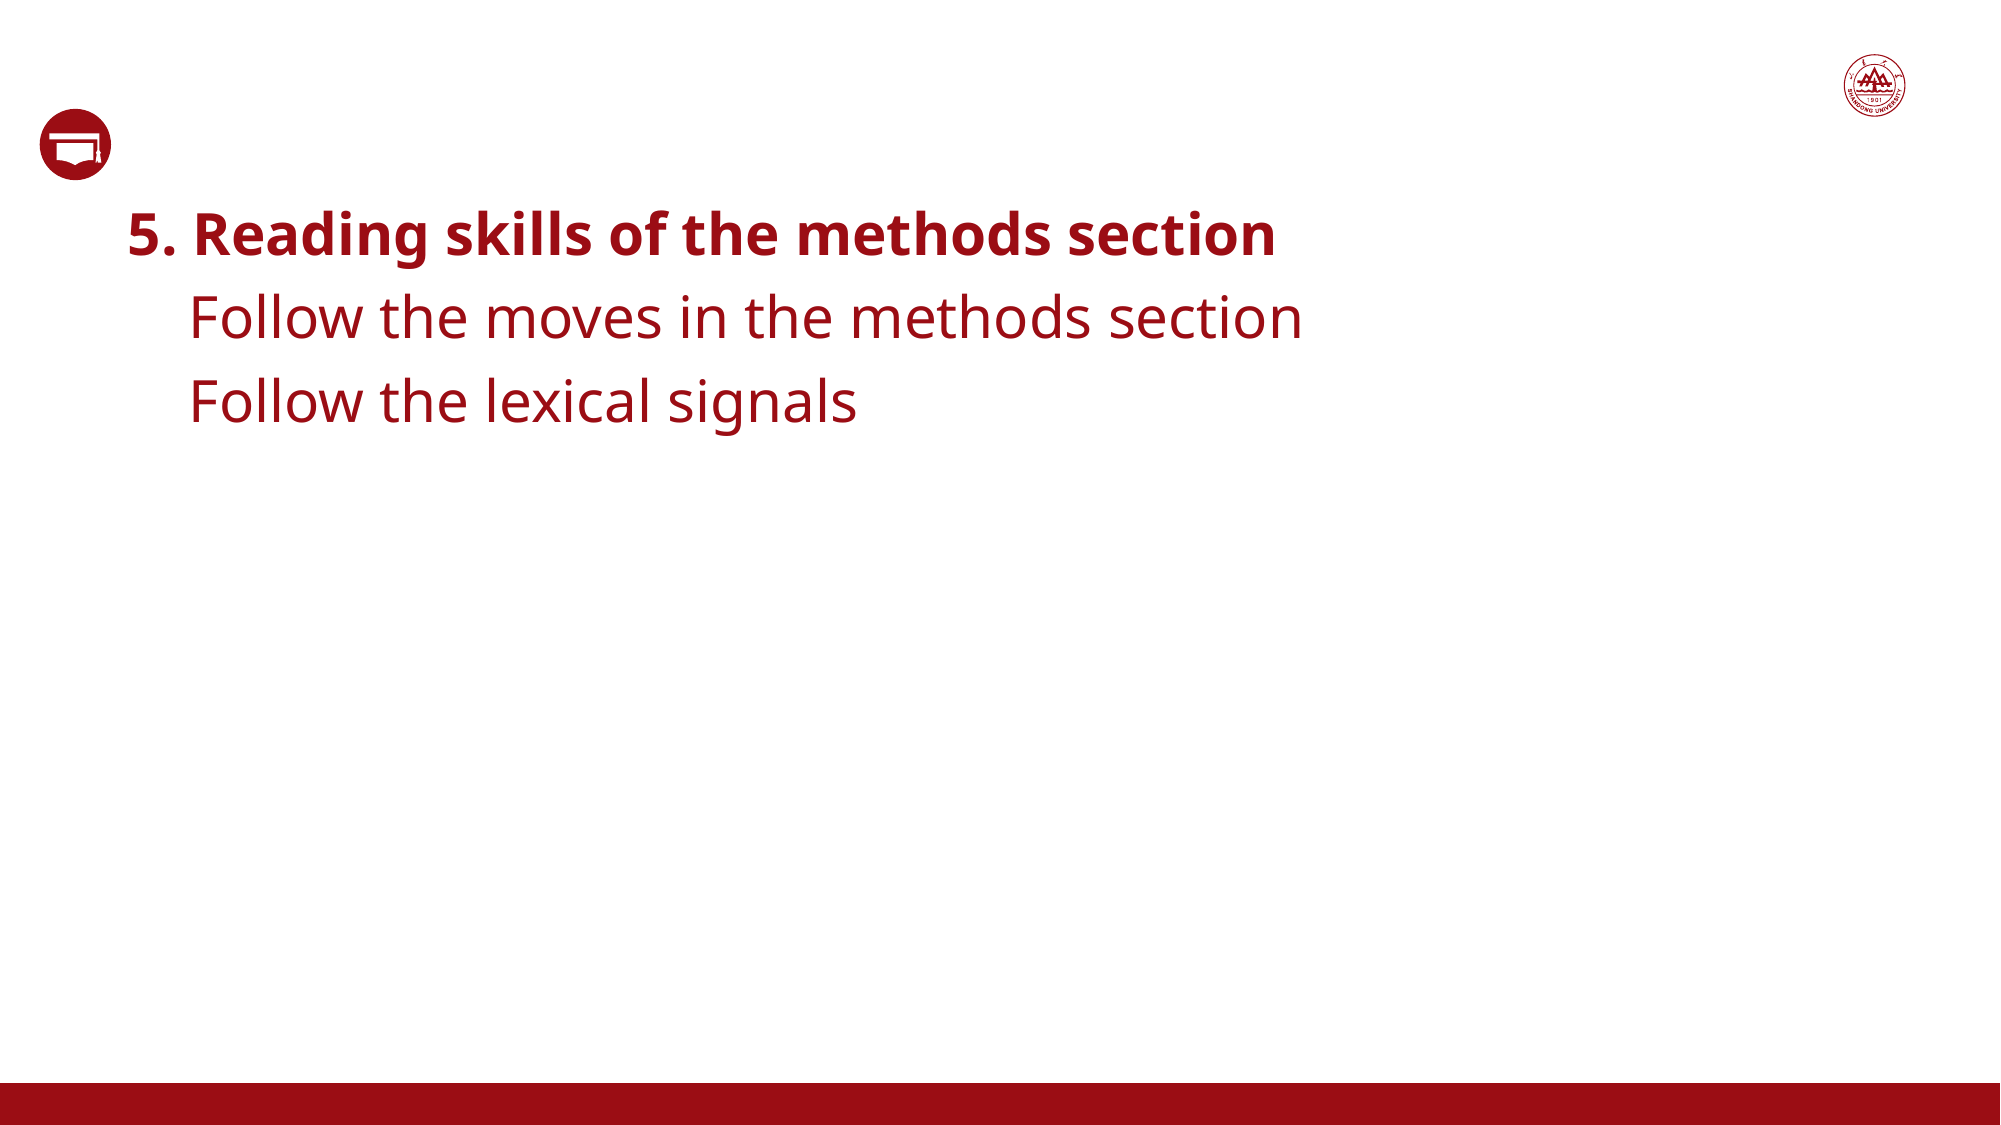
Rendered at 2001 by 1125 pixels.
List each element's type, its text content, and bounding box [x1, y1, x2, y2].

list 5. Reading skills of the methods section Follow the moves in the methods section Follow the lexical signals [113, 197, 1534, 1004]
